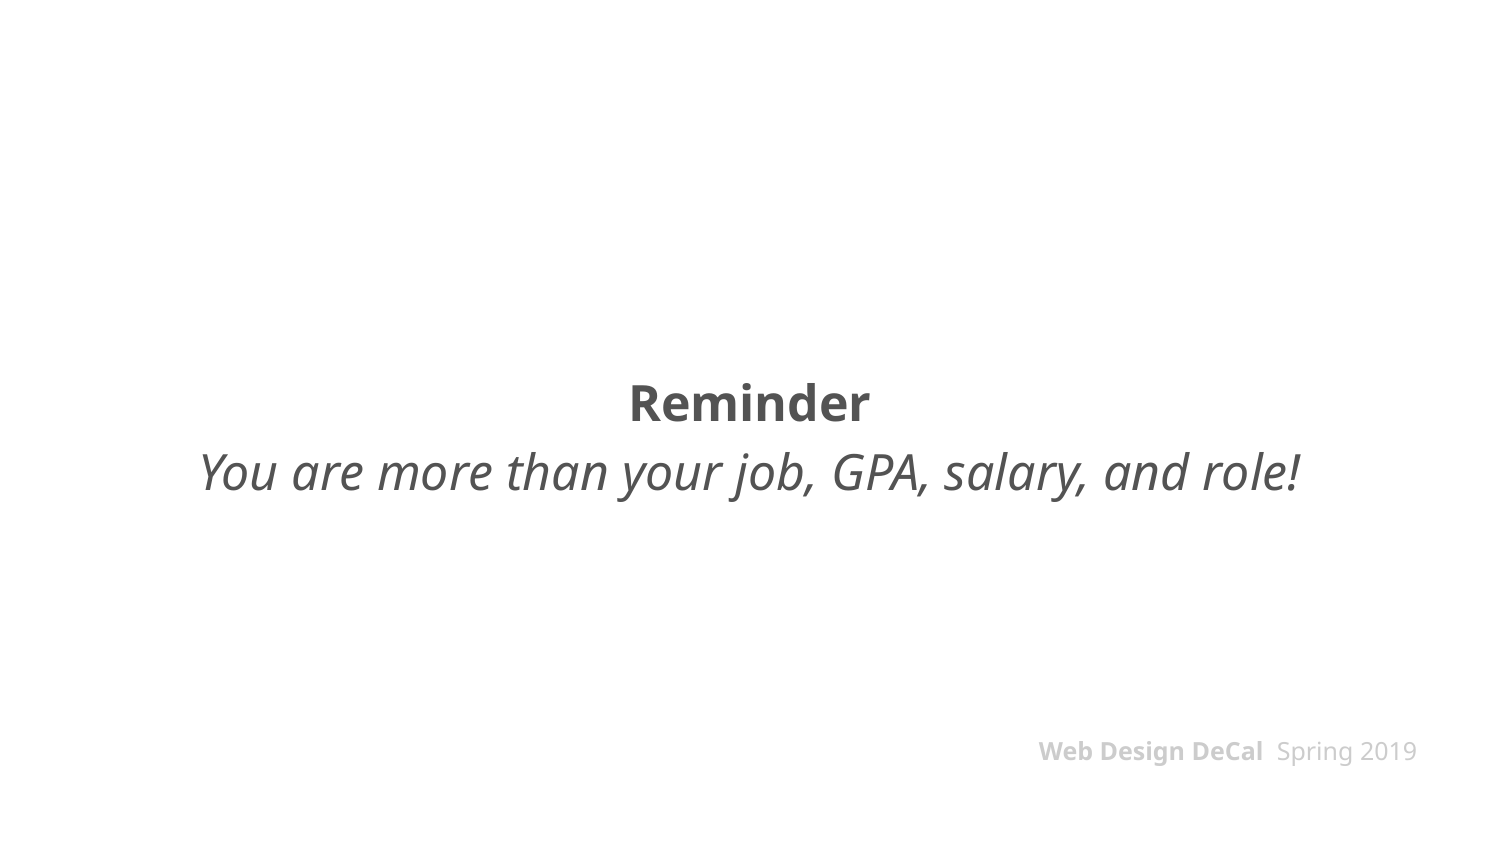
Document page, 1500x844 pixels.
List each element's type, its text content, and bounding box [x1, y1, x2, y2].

title Reminder You are more than your job, GPA, salary, and role! [82, 169, 1418, 694]
